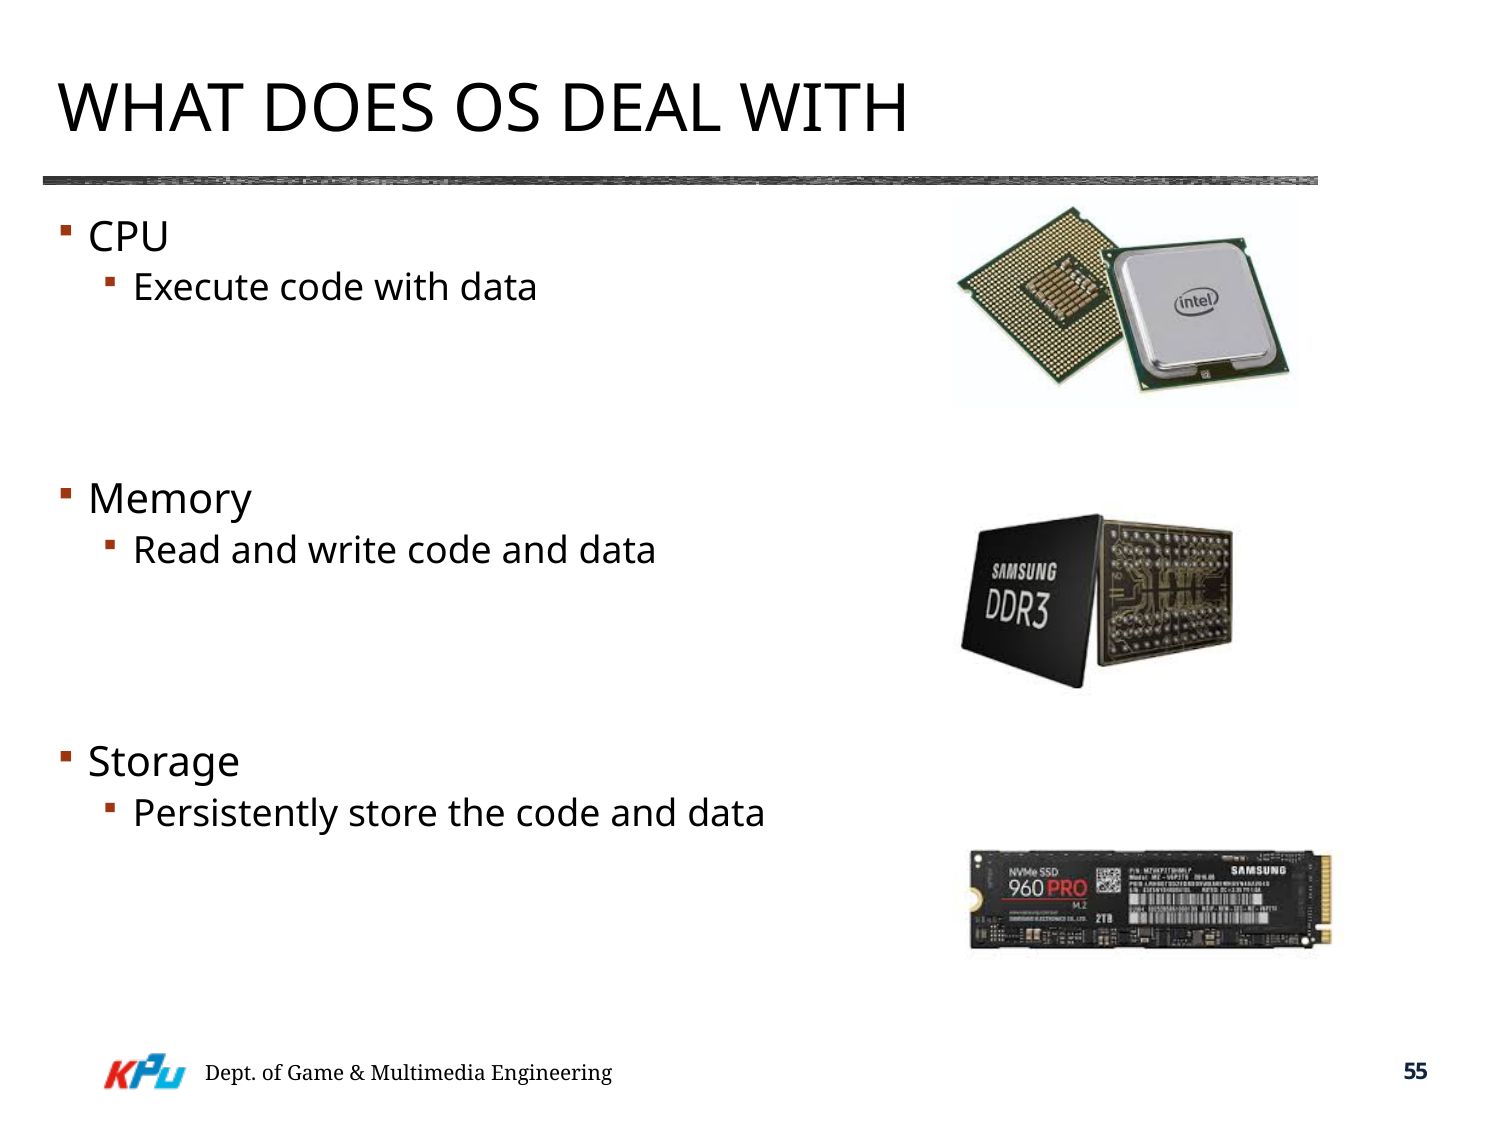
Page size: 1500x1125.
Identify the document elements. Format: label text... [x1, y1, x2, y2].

picture [951, 196, 1299, 408]
picture [952, 438, 1349, 1048]
footer Dept. of Game & Multimedia Engineering [190, 1042, 879, 1103]
picture [92, 1030, 191, 1120]
list CPU Execute code with data Memory Read and write code and data Storage Persistently store the code and data [42, 207, 1458, 1013]
slide_number 55 [1379, 1042, 1459, 1103]
title What does OS deal with [42, 39, 1458, 182]
